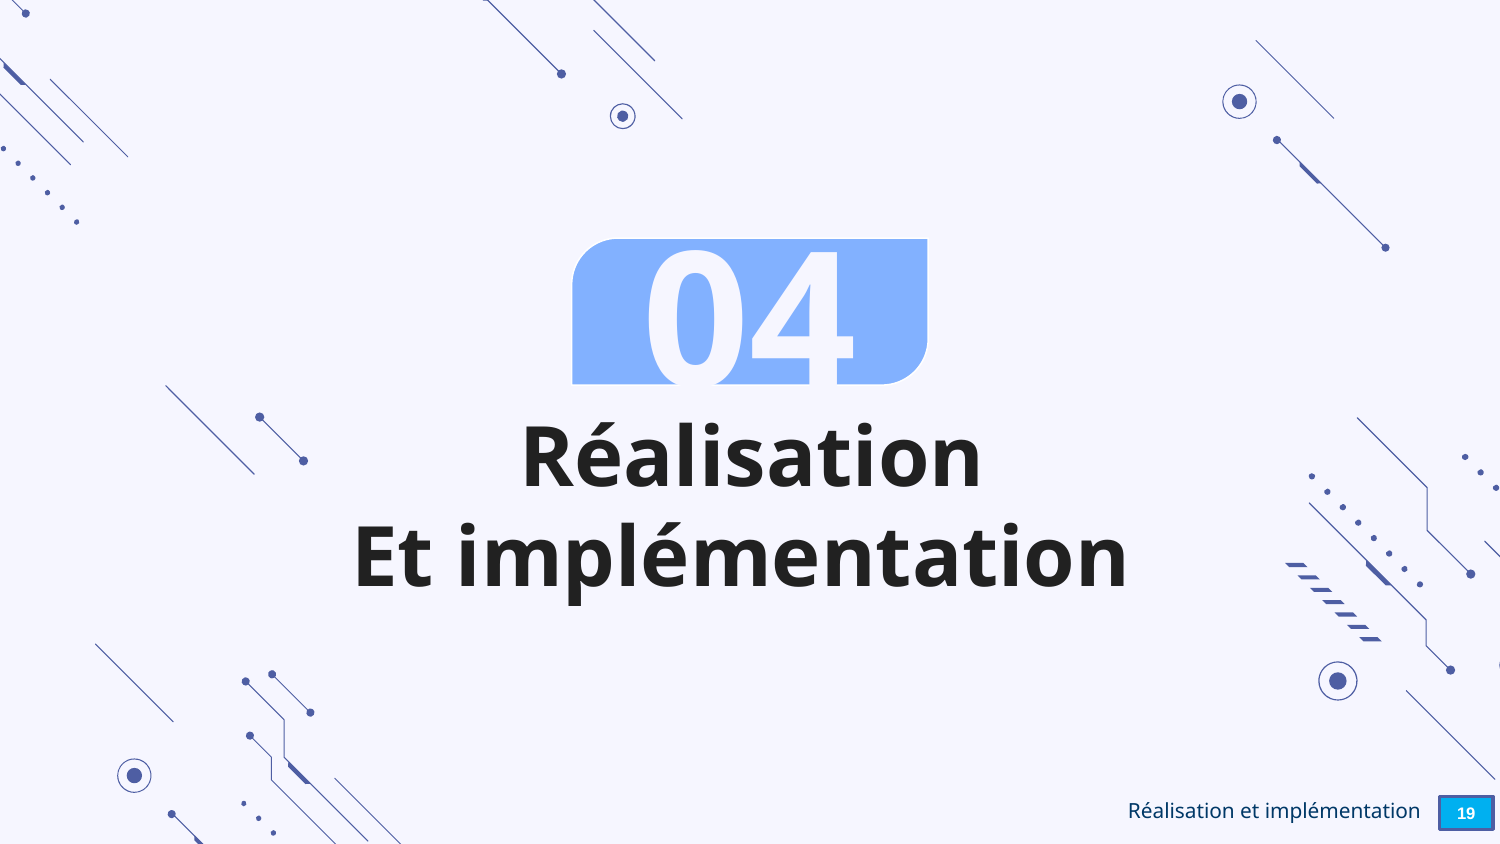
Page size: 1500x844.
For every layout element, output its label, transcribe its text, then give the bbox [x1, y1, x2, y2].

text_box Réalisation et implémentation [1078, 785, 1436, 836]
text_box 04 [571, 238, 929, 386]
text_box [1284, 417, 1500, 781]
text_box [164, 384, 309, 476]
text_box 19 [1439, 796, 1494, 830]
title Réalisation Et implémentation [317, 403, 1186, 622]
